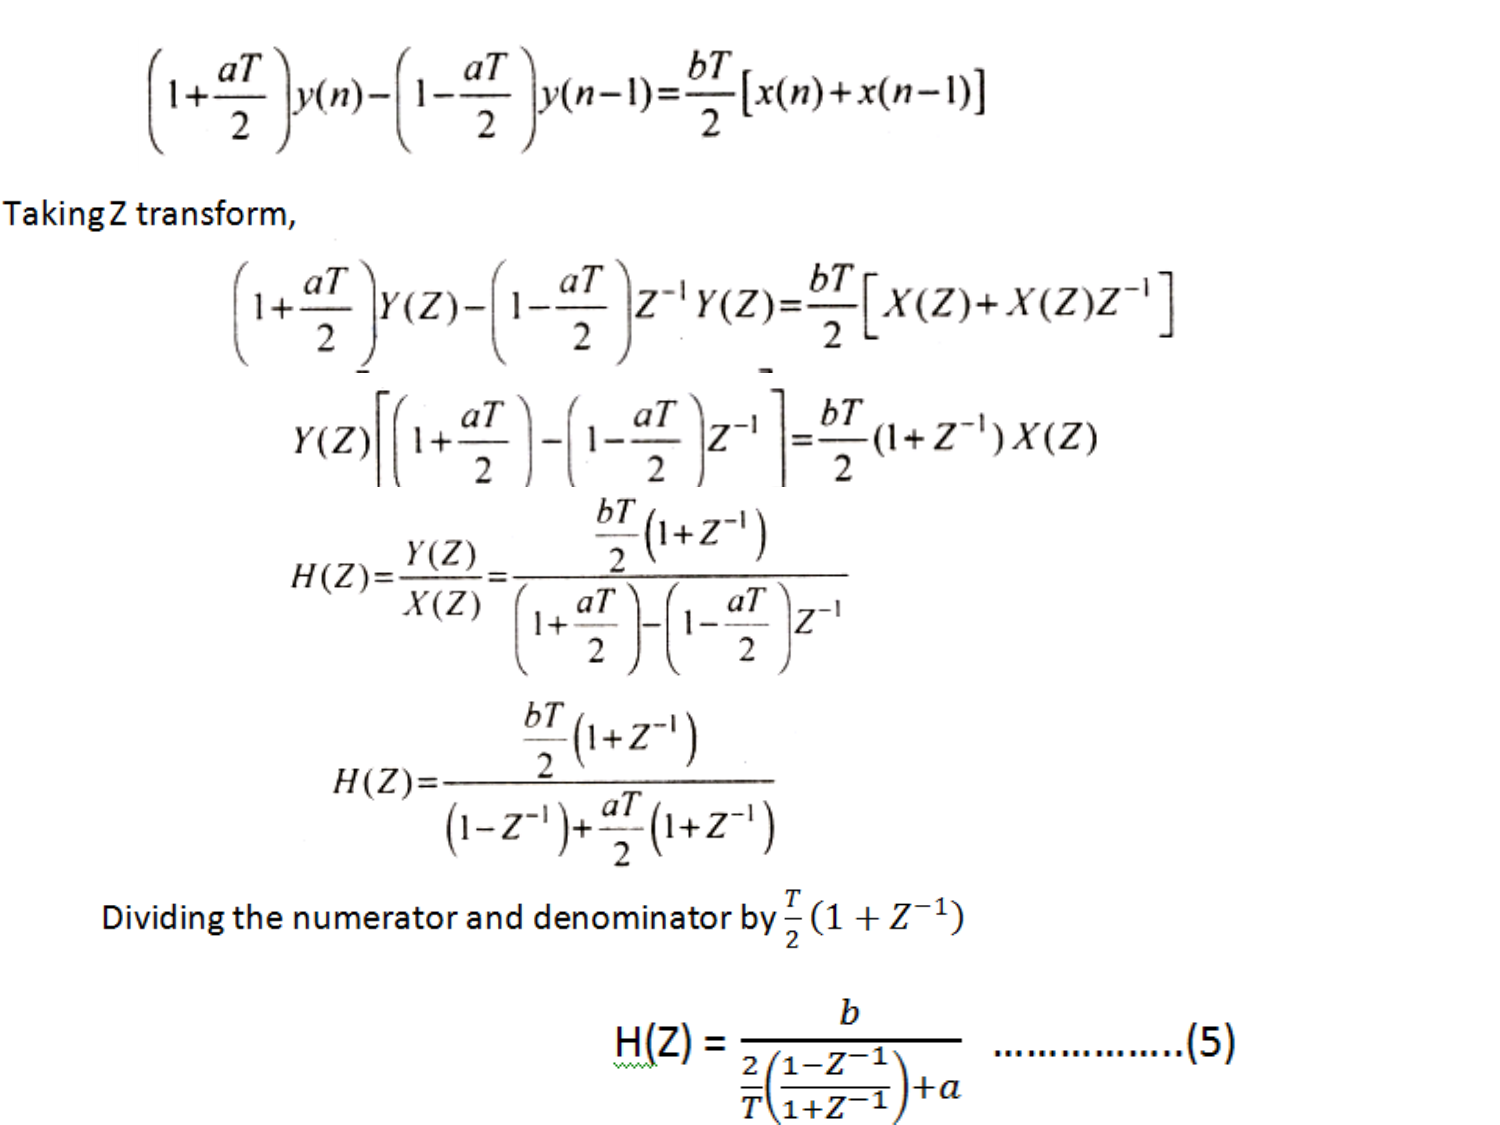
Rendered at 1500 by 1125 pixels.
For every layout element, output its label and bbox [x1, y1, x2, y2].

picture [87, 687, 1251, 1125]
picture [262, 387, 1105, 683]
picture [0, 187, 1195, 373]
picture [137, 37, 995, 173]
